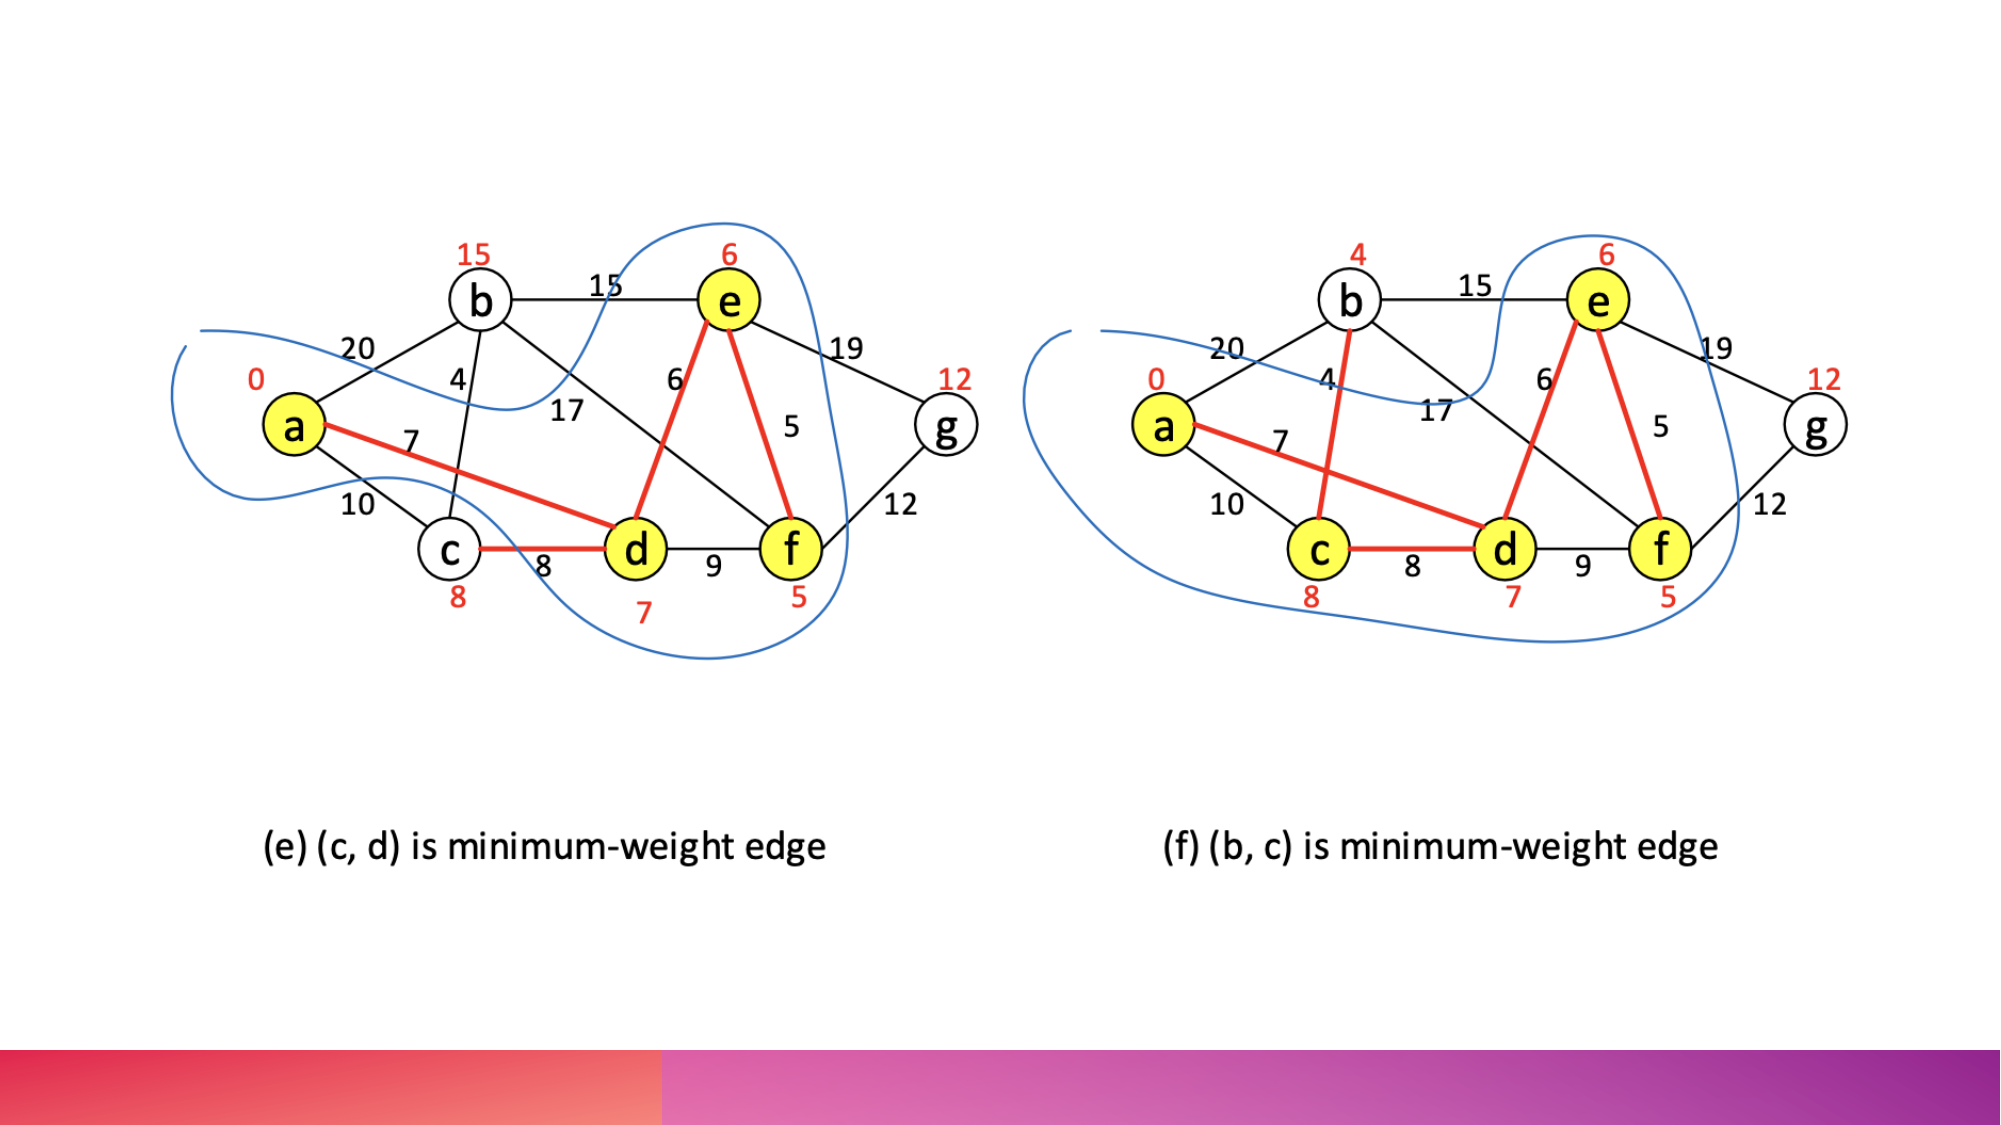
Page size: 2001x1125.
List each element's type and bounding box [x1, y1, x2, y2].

picture [119, 173, 1881, 952]
